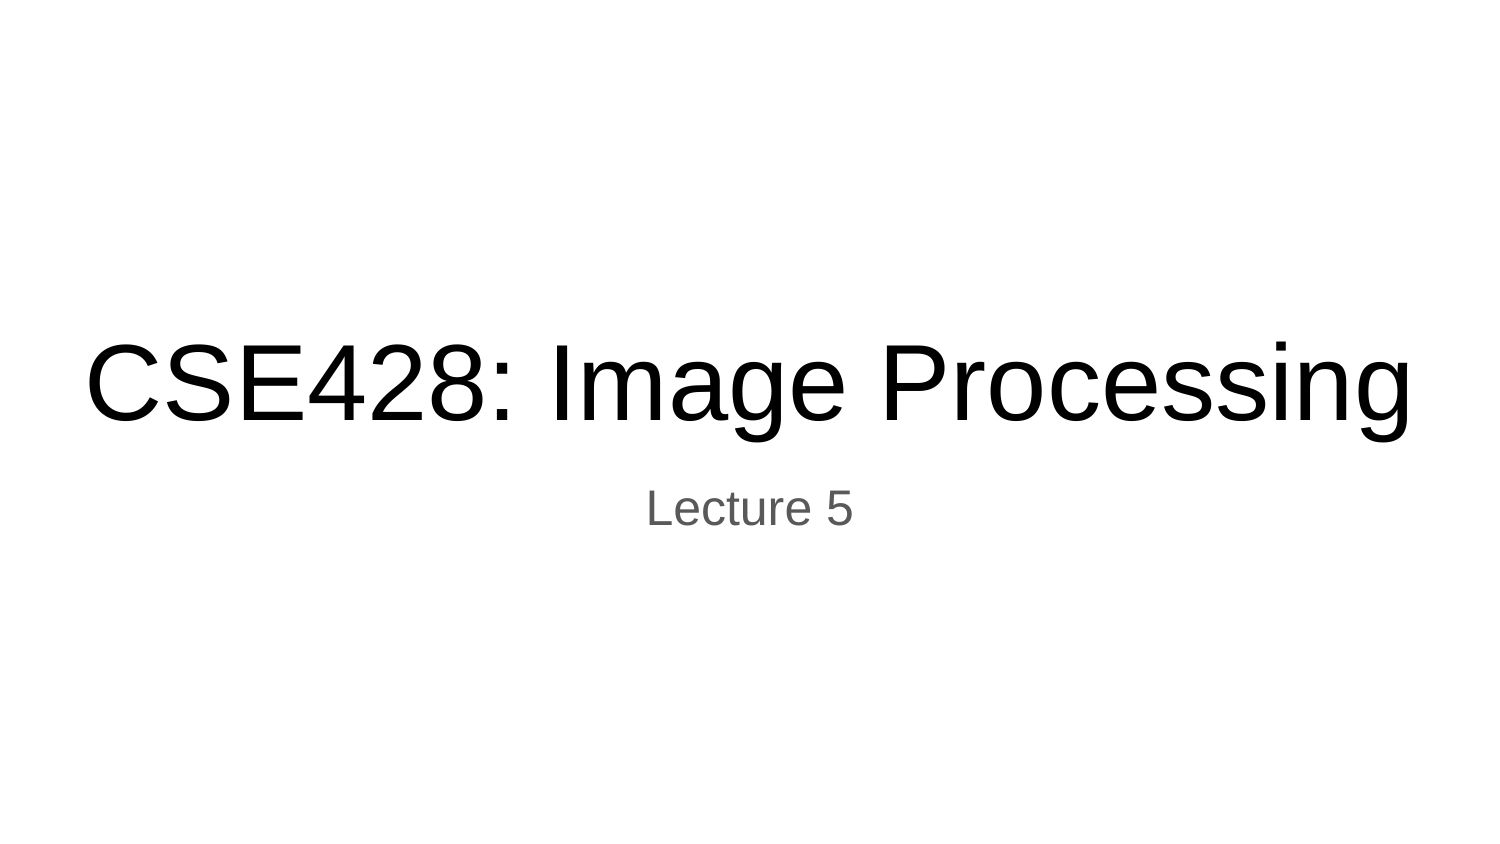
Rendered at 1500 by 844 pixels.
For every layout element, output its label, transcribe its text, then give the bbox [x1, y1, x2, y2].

subtitle Lecture 5 [51, 464, 1449, 595]
title CSE428: Image Processing [51, 122, 1449, 459]
